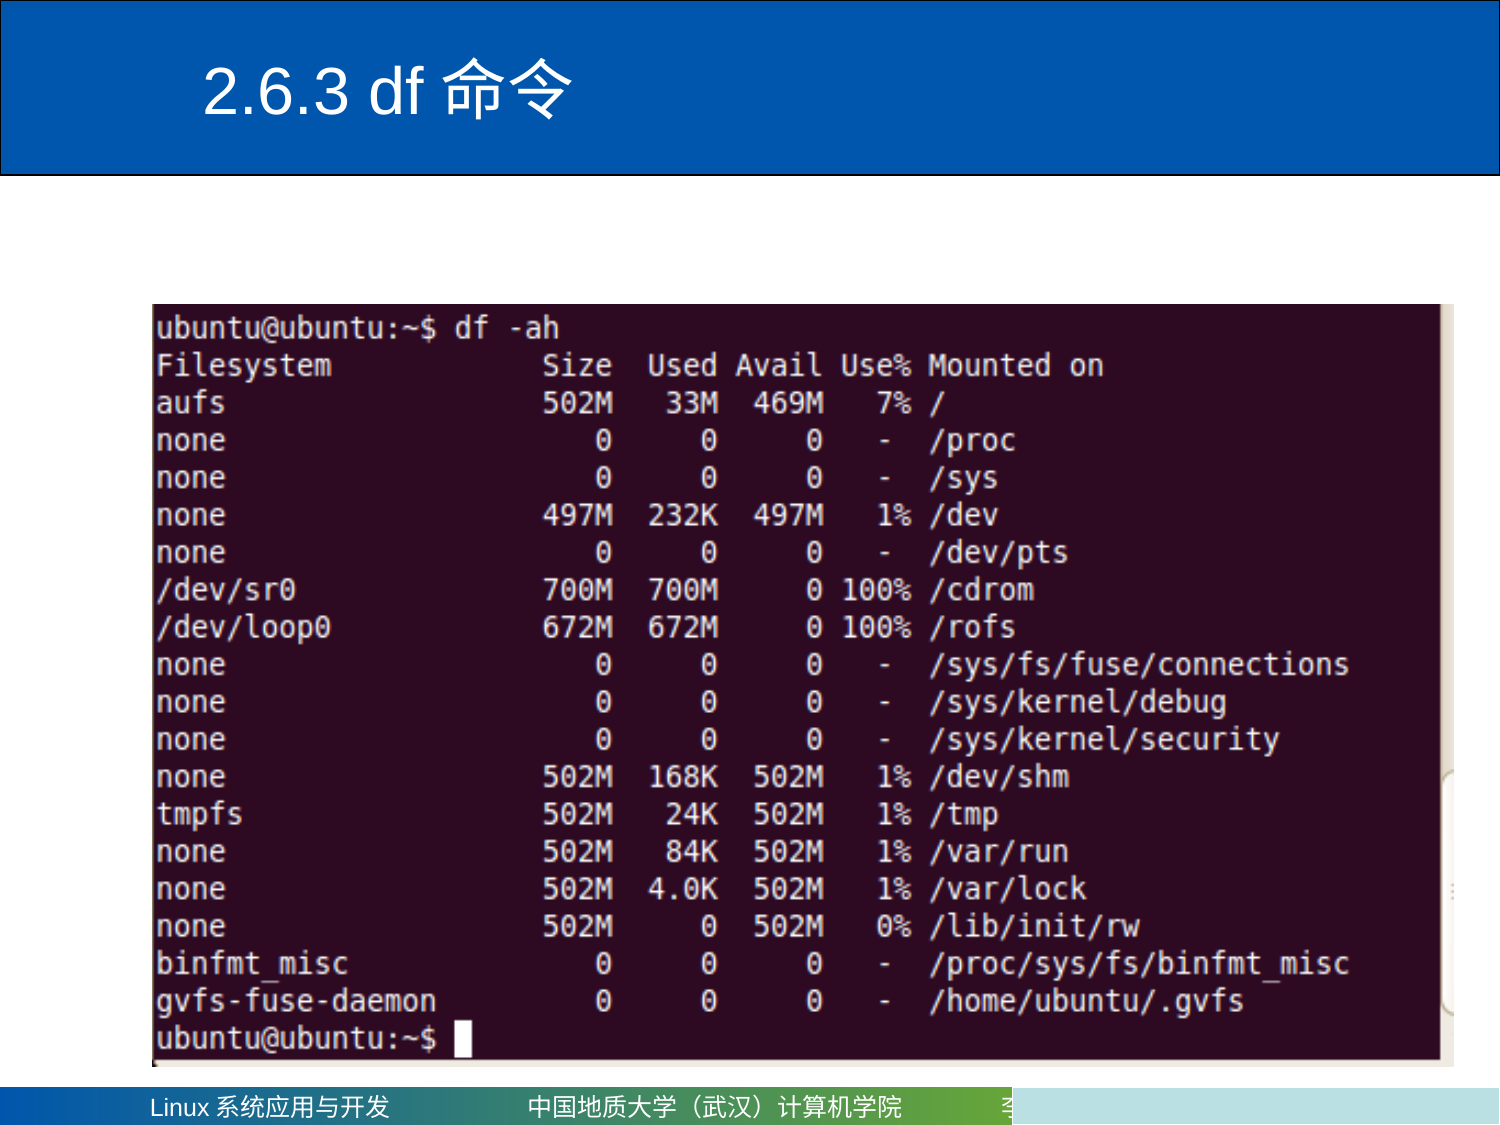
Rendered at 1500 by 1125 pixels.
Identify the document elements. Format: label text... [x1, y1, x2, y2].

picture [152, 304, 1454, 1067]
title 2.6.3 df命令 [187, 12, 1500, 163]
